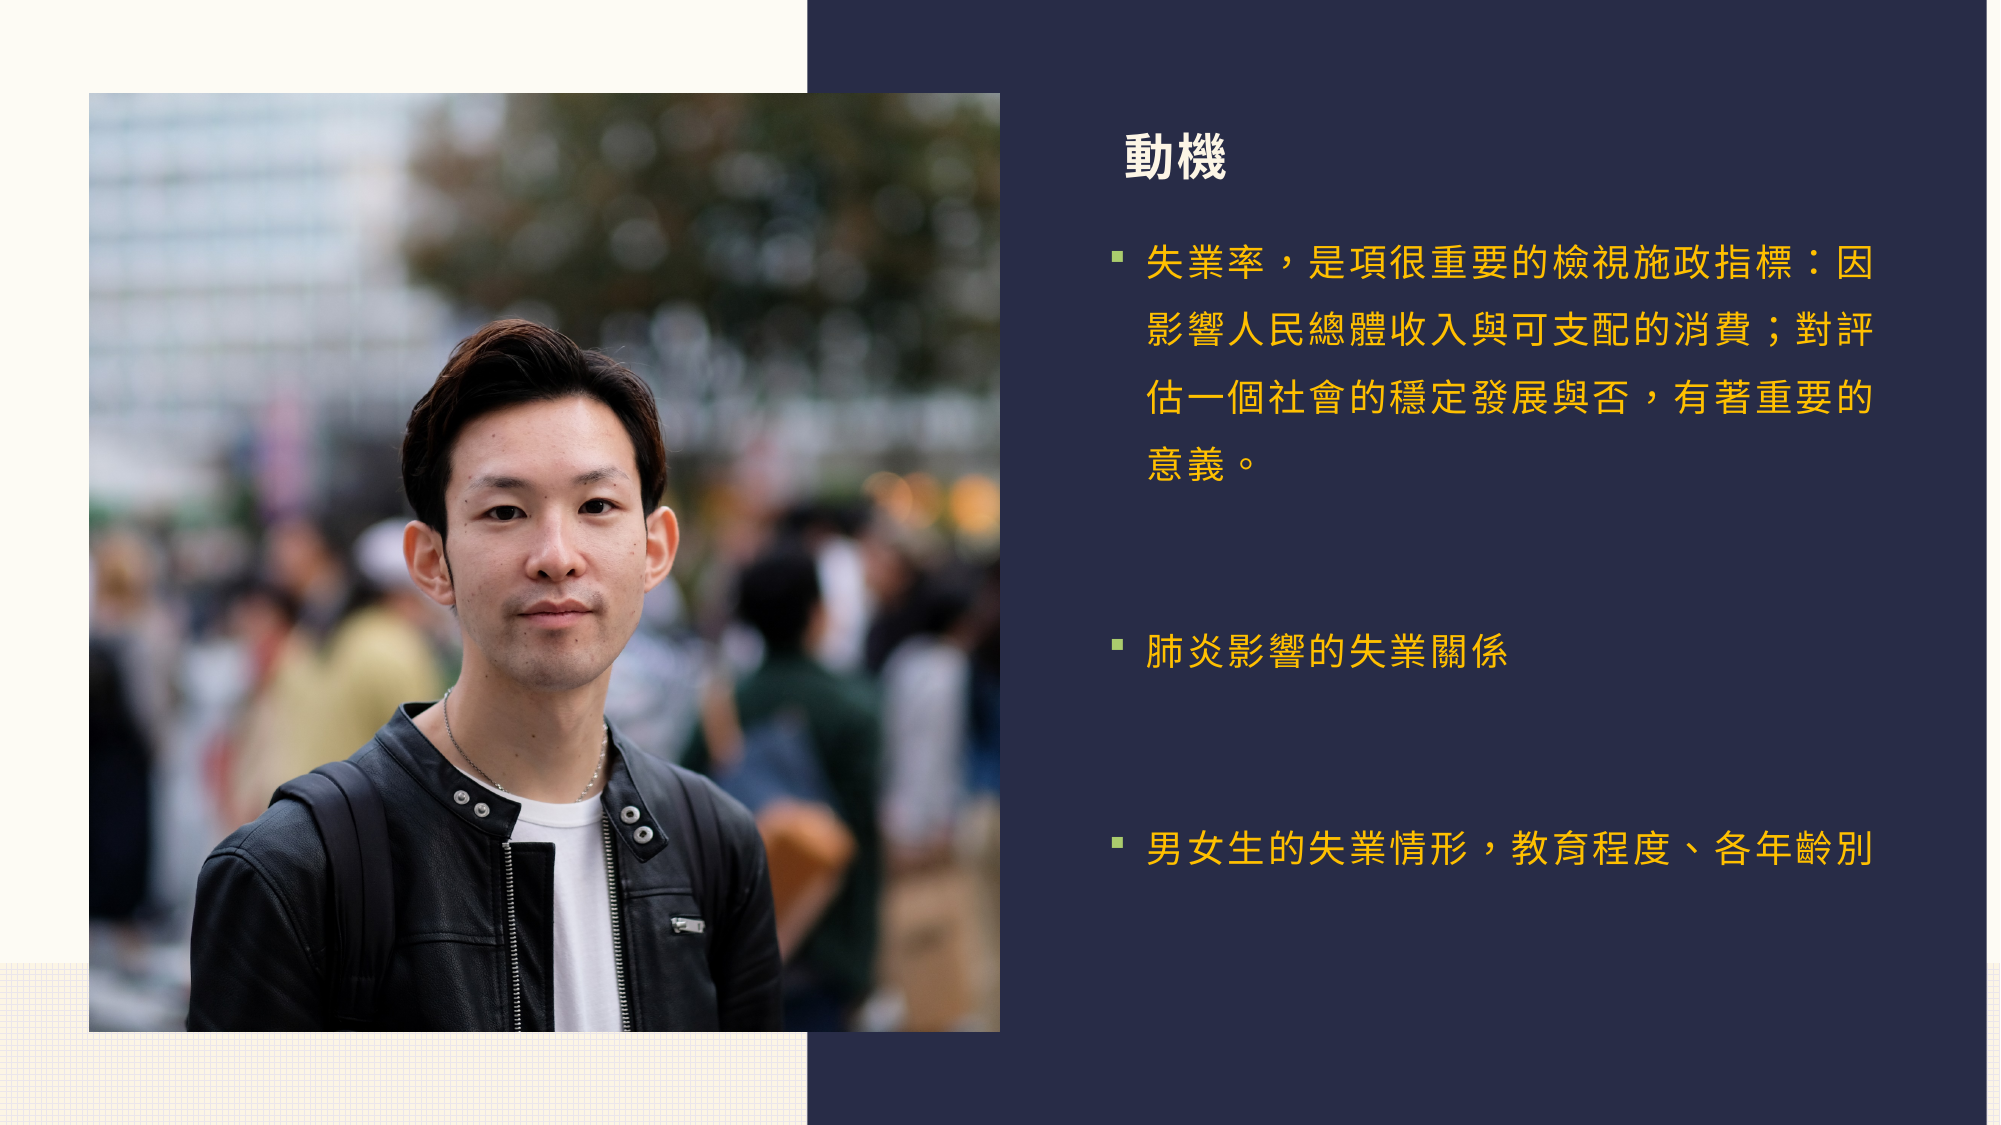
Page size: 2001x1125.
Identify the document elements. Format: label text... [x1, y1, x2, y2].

title 動機 [1109, 111, 1896, 208]
list 失業率，是項很重要的檢視施政指標：因影響人民總體收入與可支配的消費；對評估一個社會的穩定發展與否，有著重要的意義。 肺炎影響的失業關係 男女生的失業情形，教育程度、各年齡別 [1093, 208, 1896, 1015]
picture [89, 93, 1000, 1032]
